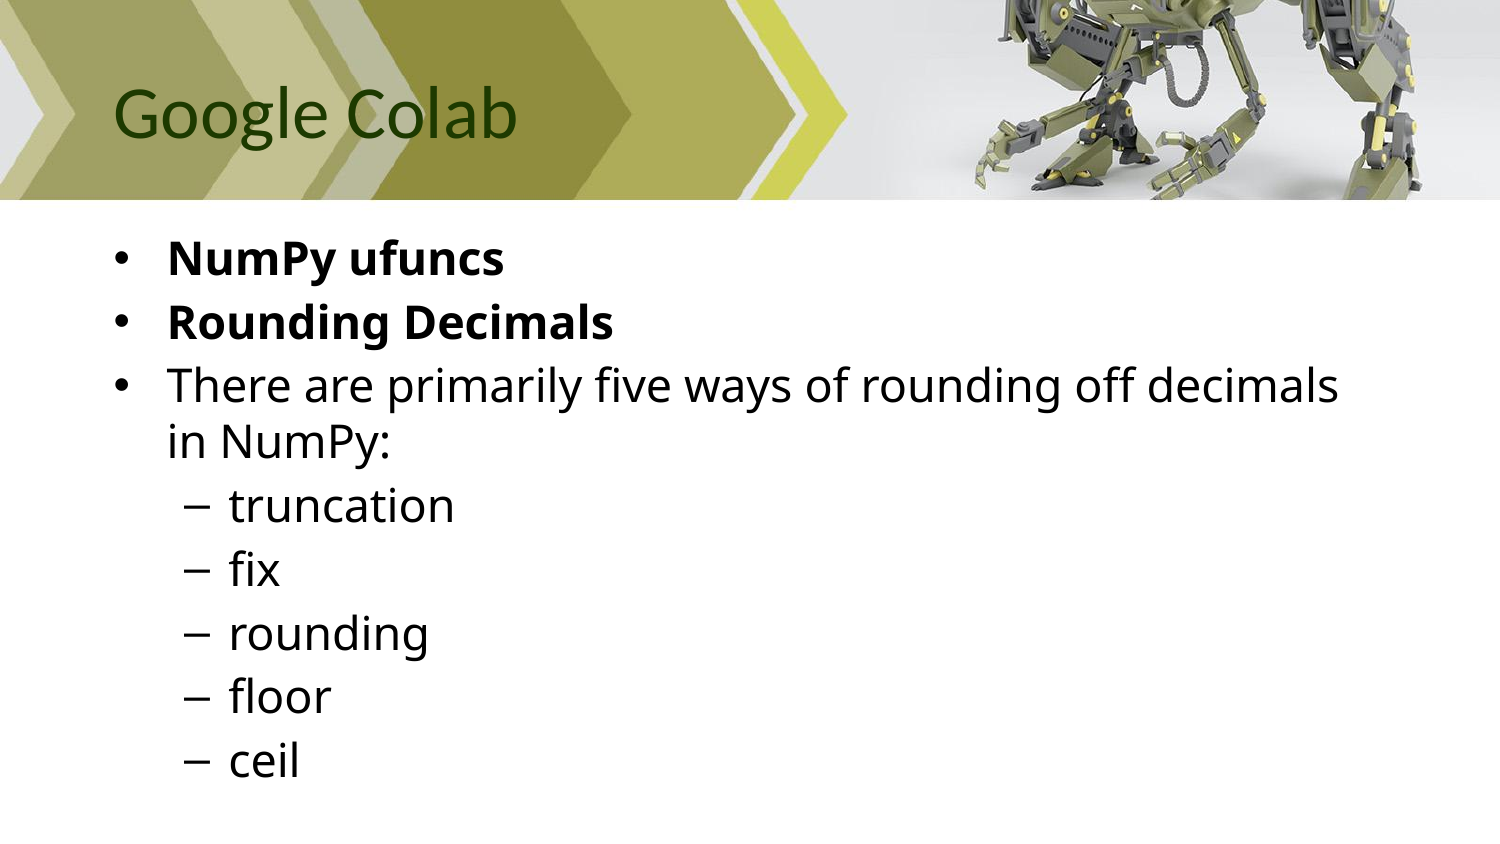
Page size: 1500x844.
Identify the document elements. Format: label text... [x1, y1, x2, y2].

list NumPy ufuncs Rounding Decimals There are primarily five ways of rounding off decimals in NumPy: truncation fix rounding floor ceil [98, 221, 1402, 798]
title Google Colab [98, 46, 1402, 172]
picture [0, 0, 1500, 844]
